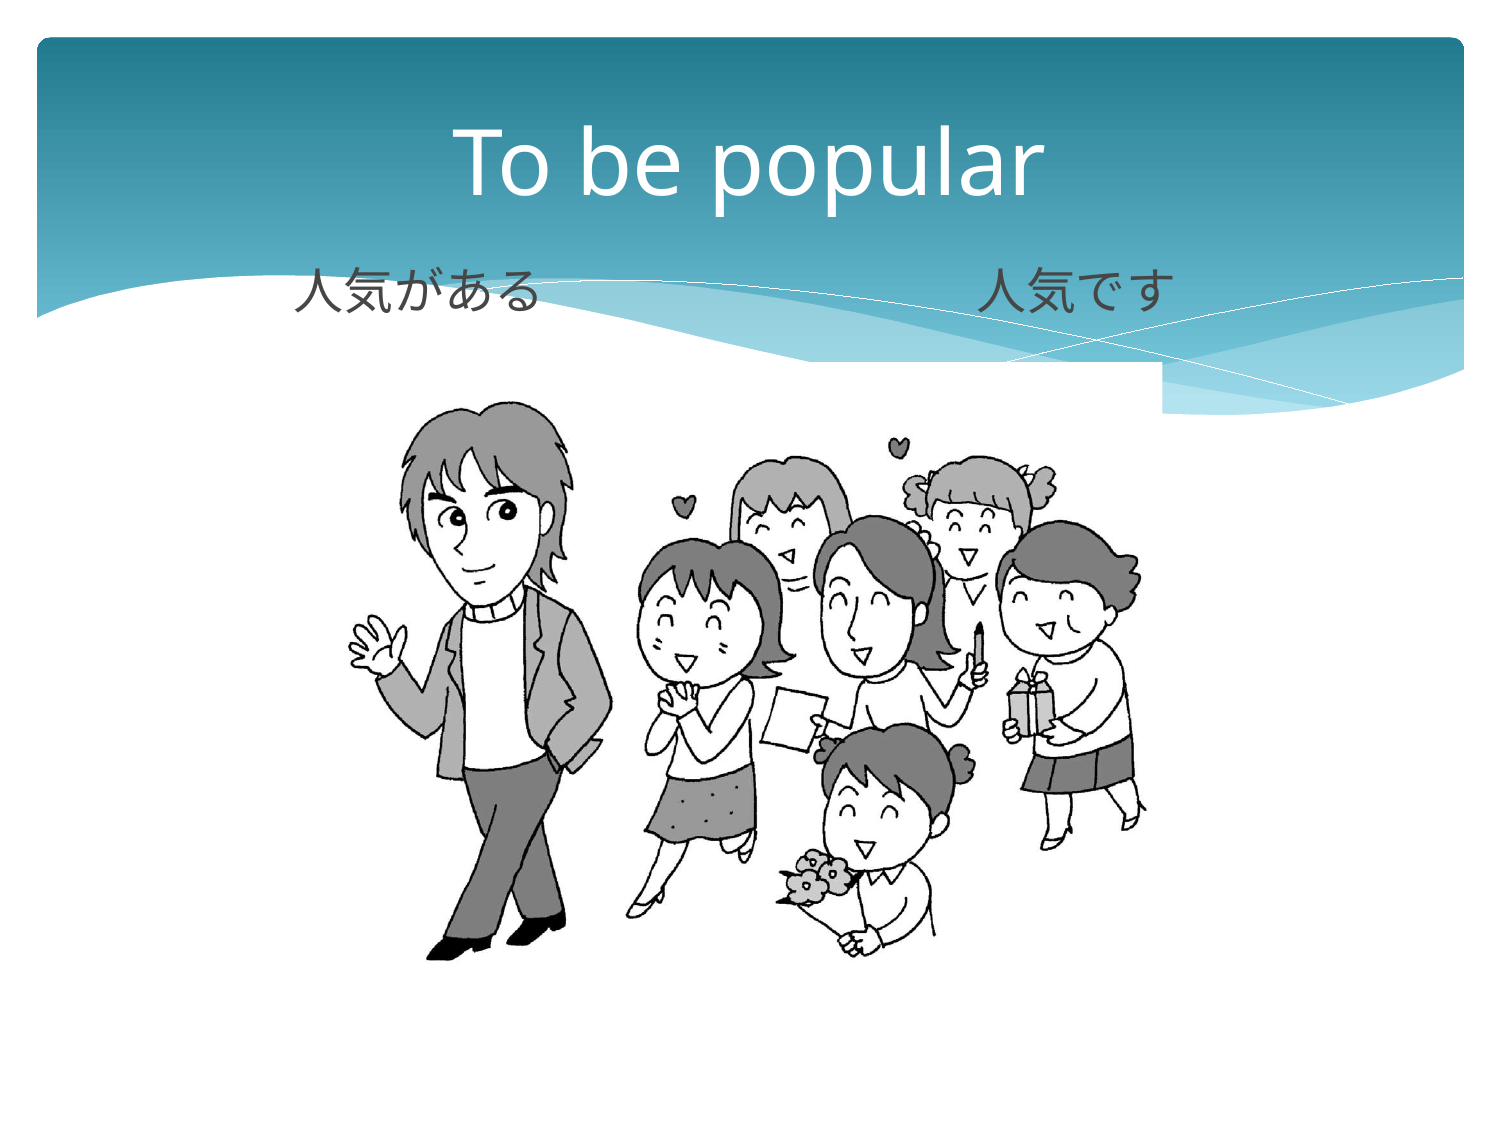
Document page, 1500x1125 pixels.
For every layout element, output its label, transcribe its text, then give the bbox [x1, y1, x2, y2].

title To be popular [75, 55, 1425, 261]
list 人気です [762, 237, 1390, 343]
list 人気がある [111, 237, 738, 343]
picture [317, 362, 1163, 976]
